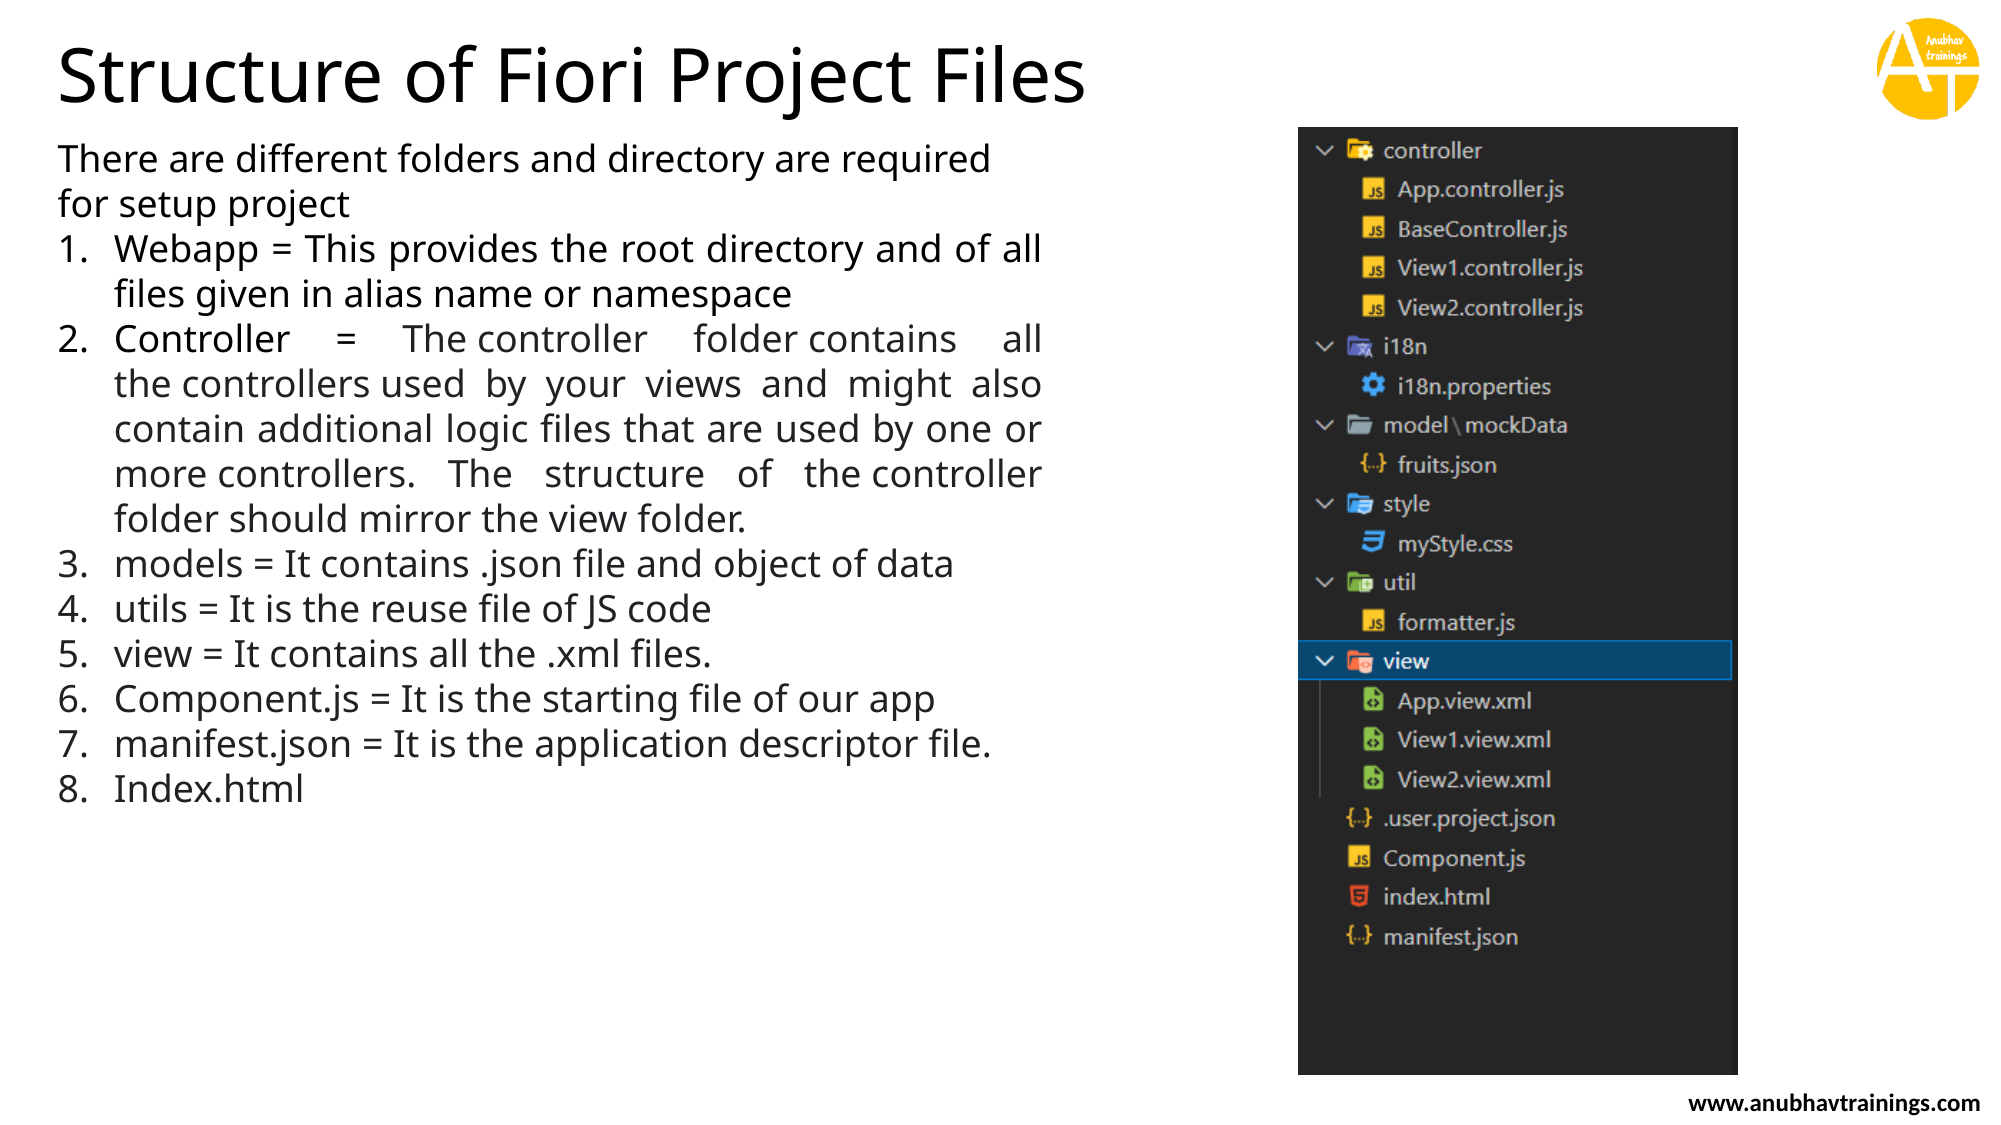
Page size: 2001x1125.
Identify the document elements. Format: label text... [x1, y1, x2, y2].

text_box There are different folders and directory are required for setup project Webapp = This provides the root directory and of all files given in alias name or namespace Controller = The controller folder contains all the controllers used by your views and might also contain additional logic files that are used by one or more controllers. The structure of the controller folder should mirror the view folder. models = It contains .json file and object of data utils = It is the reuse file of JS code view = It contains all the .xml files. Component.js = It is the starting file of our app manifest.json = It is the application descriptor file. Index.html [42, 127, 1059, 818]
footer www.anubhavtrainings.com [1669, 1089, 2000, 1114]
text_box Structure of Fiori Project Files [42, 30, 1540, 128]
picture [1297, 127, 1739, 1075]
picture [1866, 11, 1985, 128]
